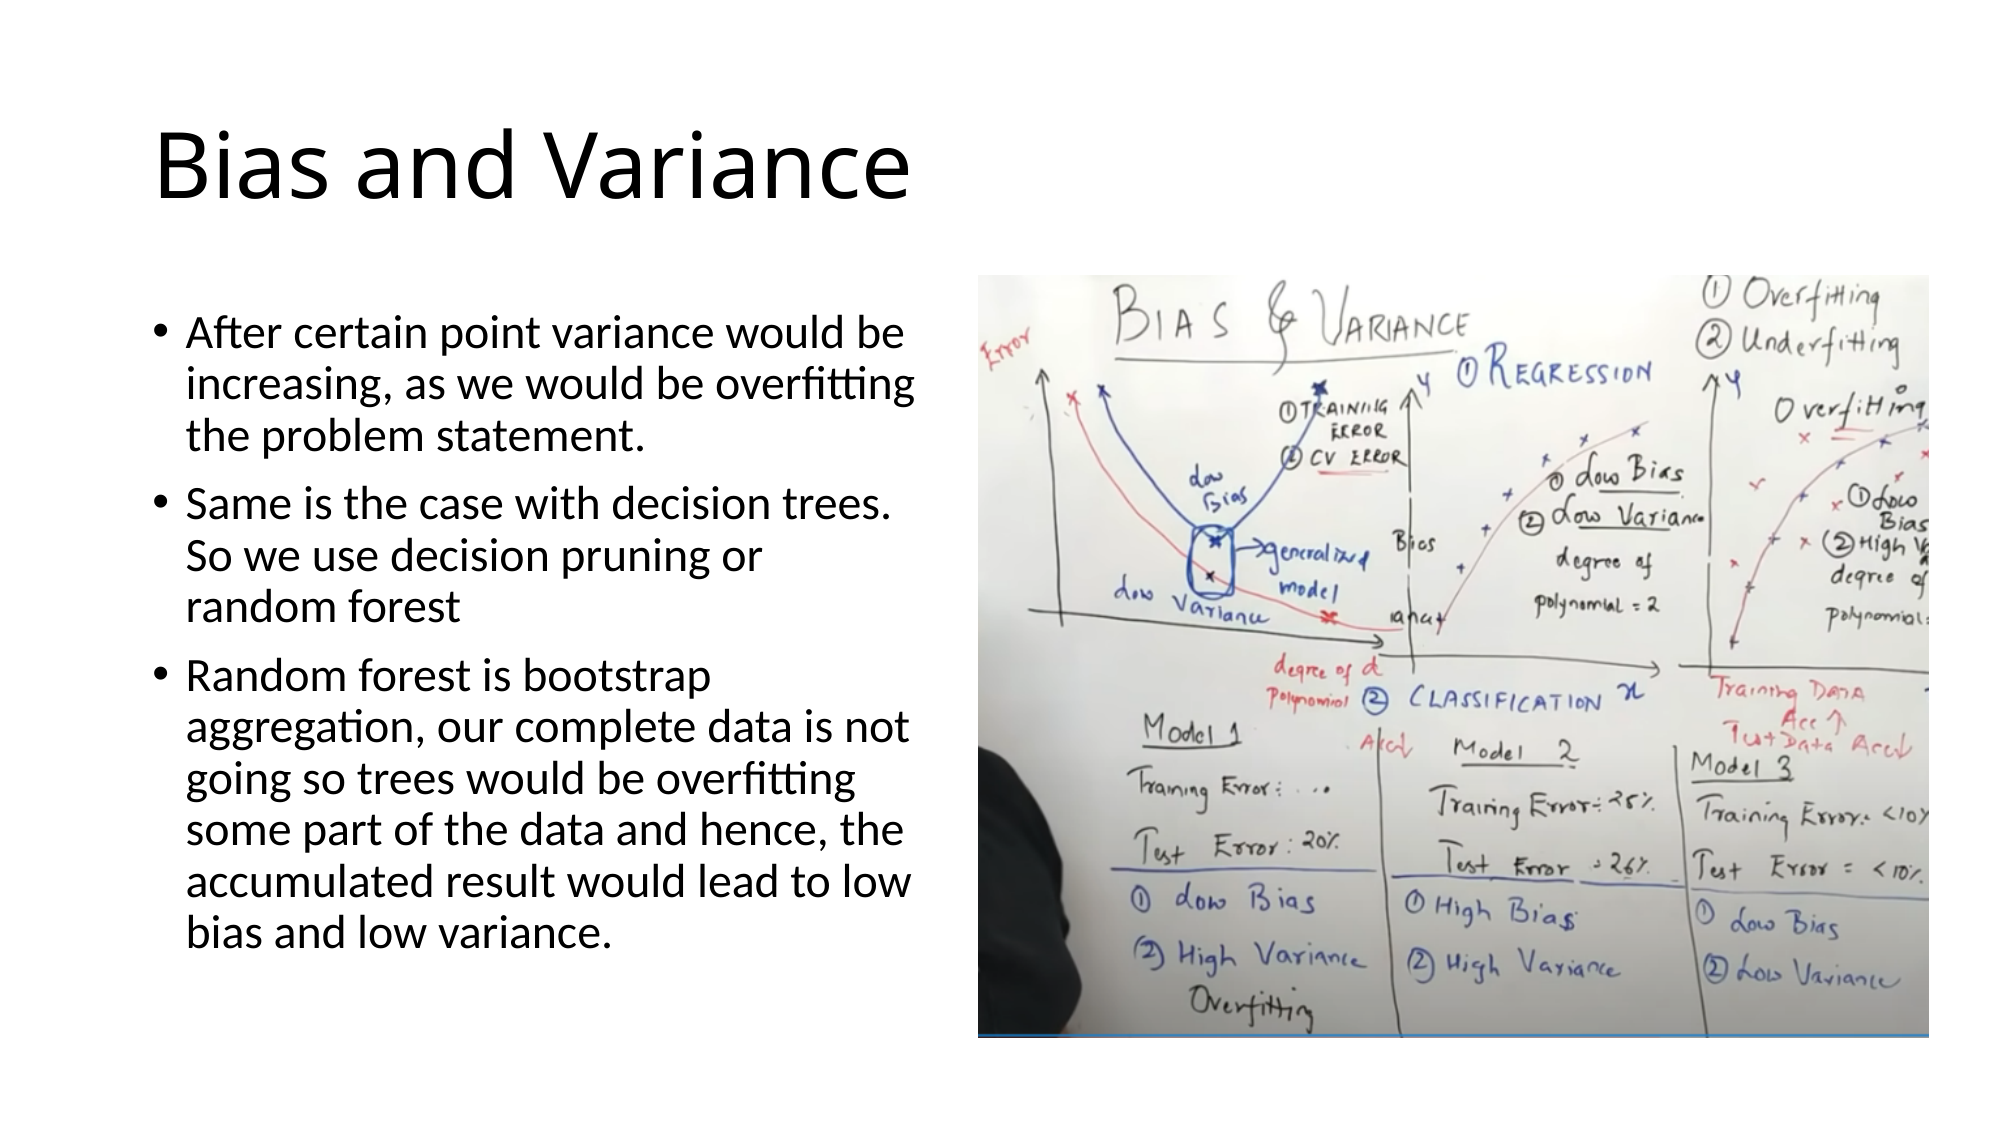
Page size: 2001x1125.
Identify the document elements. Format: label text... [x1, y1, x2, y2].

picture [977, 275, 1929, 1038]
list After certain point variance would be increasing, as we would be overfitting the problem statement. Same is the case with decision trees. So we use decision pruning or random forest Random forest is bootstrap aggregation, our complete data is not going so trees would be overfitting some part of the data and hence, the accumulated result would lead to low bias and low variance. [137, 299, 936, 1014]
title Bias and Variance [137, 59, 1863, 278]
